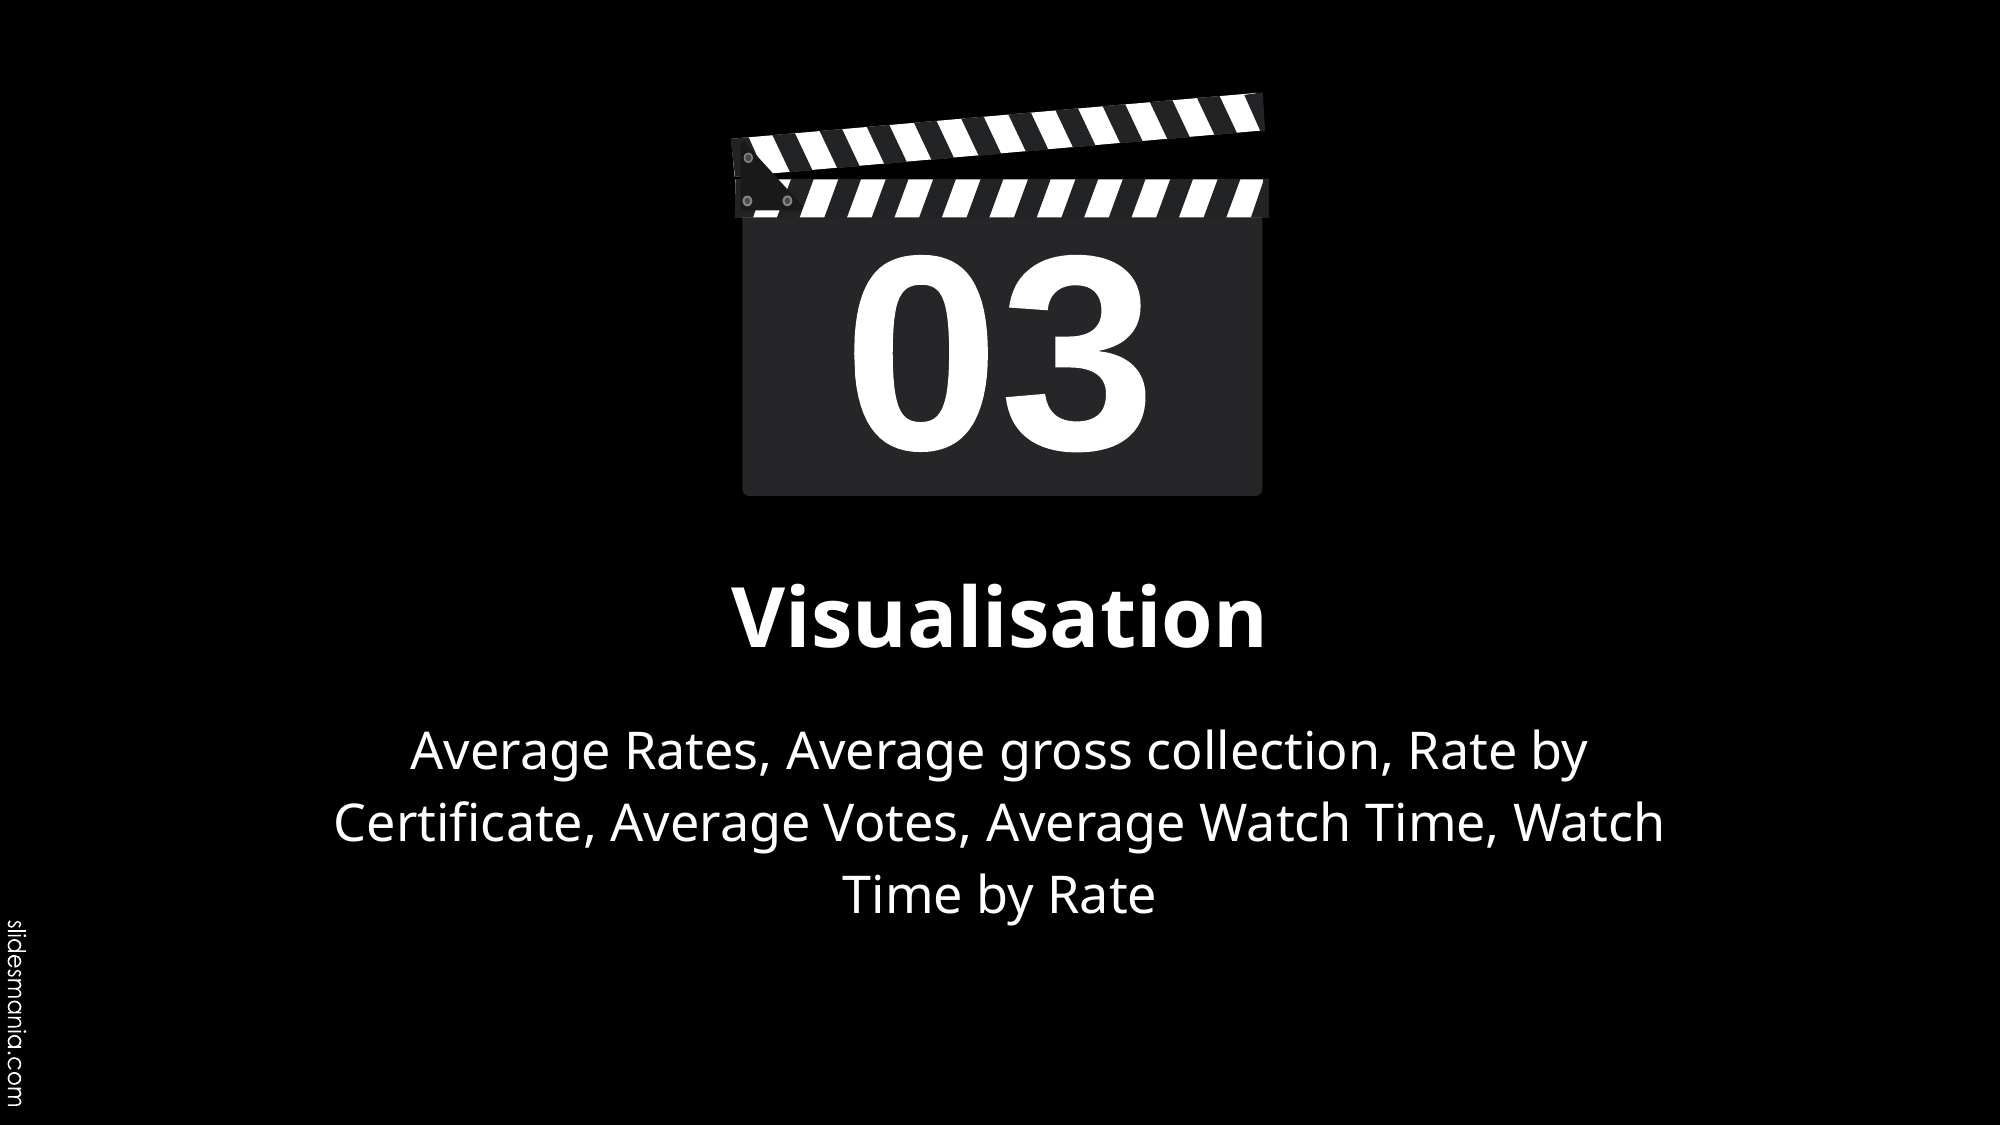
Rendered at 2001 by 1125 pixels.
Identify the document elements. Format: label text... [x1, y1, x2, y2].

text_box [730, 88, 1270, 498]
list Average Rates, Average gross collection, Rate by Certificate, Average Votes, Average Watch Time, Watch Time by Rate [258, 715, 1742, 1011]
title Visualisation [258, 543, 1742, 715]
